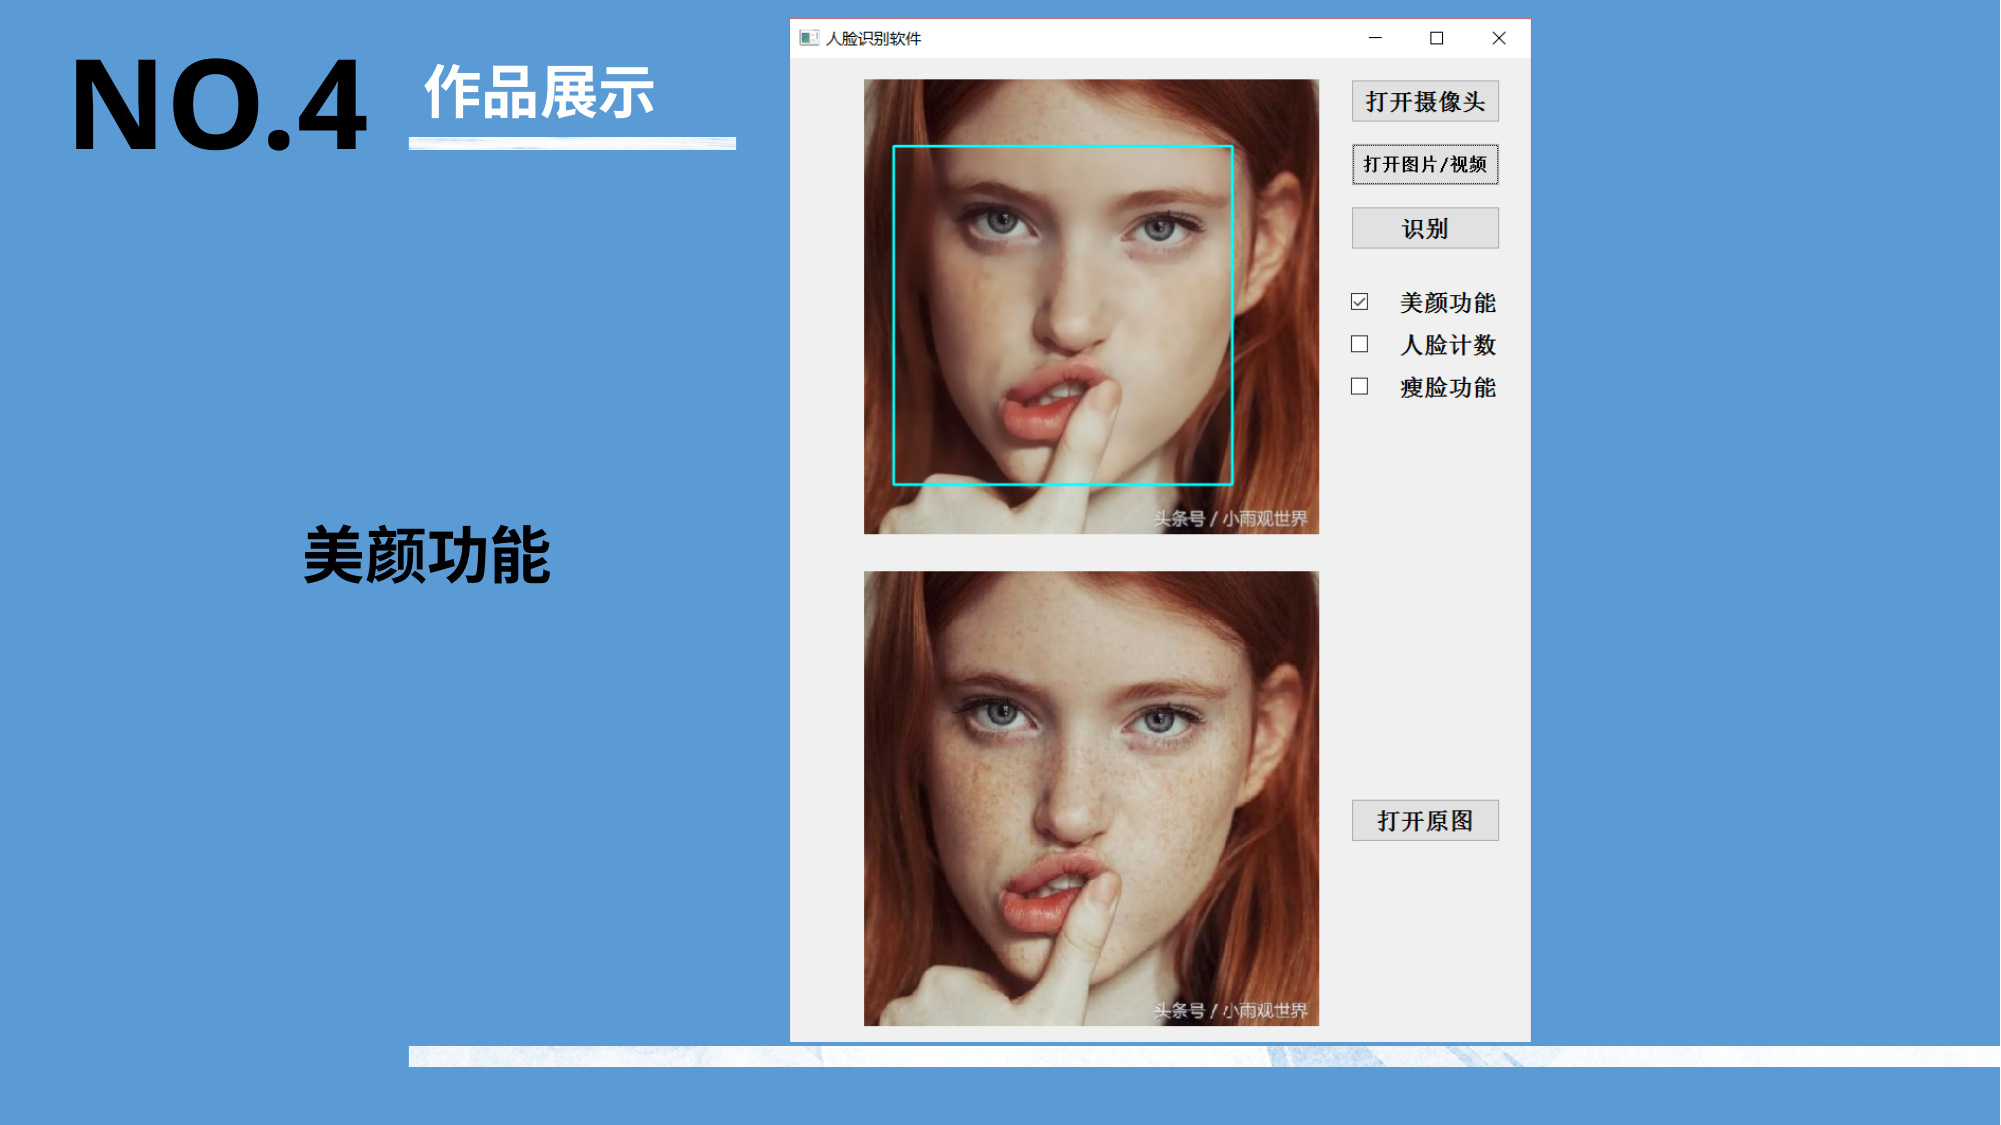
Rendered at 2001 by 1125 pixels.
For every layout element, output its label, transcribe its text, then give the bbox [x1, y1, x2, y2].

list 作品展示 [408, 47, 789, 136]
list NO.4 [50, 34, 409, 182]
picture [789, 18, 1532, 1042]
picture [409, 137, 737, 150]
picture [408, 1046, 2000, 1067]
text_box 美颜功能 [287, 486, 596, 599]
